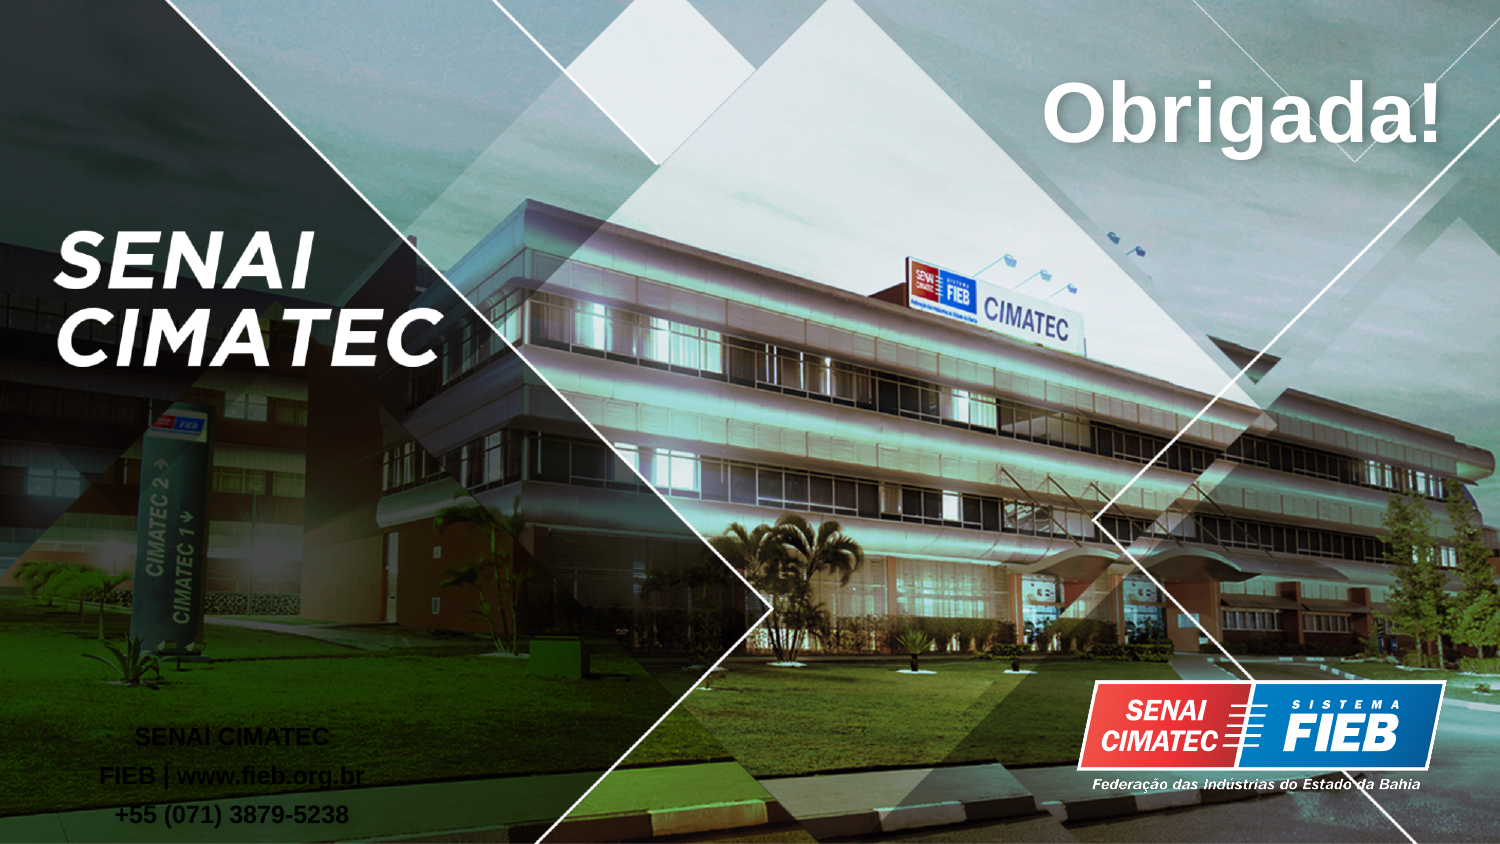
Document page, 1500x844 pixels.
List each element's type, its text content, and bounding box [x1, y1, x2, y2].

text_box Obrigada! [1030, 0, 1500, 146]
text_box SENAI CIMATEC FIEB | www.fieb.org.br +55 (071) 3879-5238 [45, 705, 420, 830]
picture [0, 0, 1500, 844]
